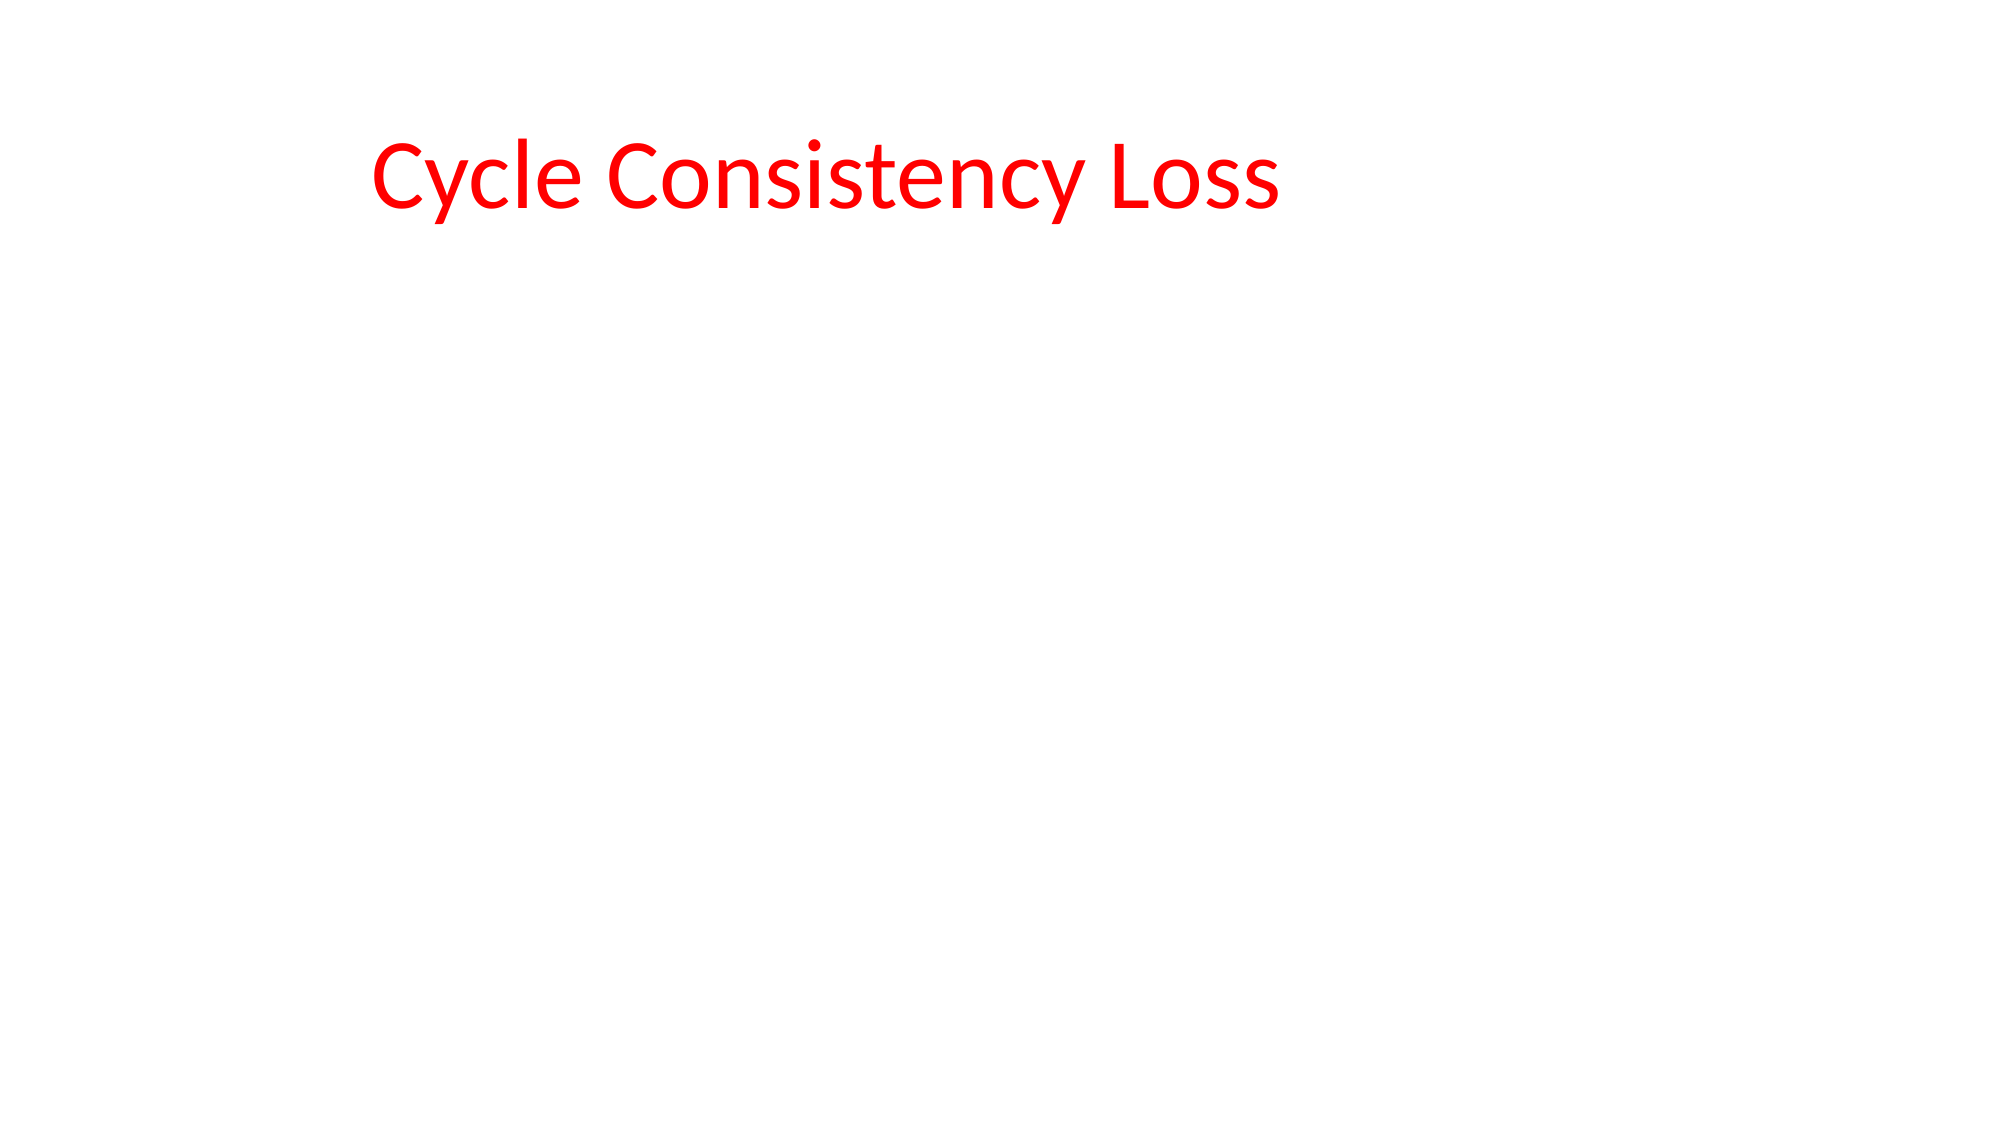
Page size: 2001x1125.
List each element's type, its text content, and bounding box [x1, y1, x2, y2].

title Cycle Consistency Loss [359, 51, 1641, 301]
